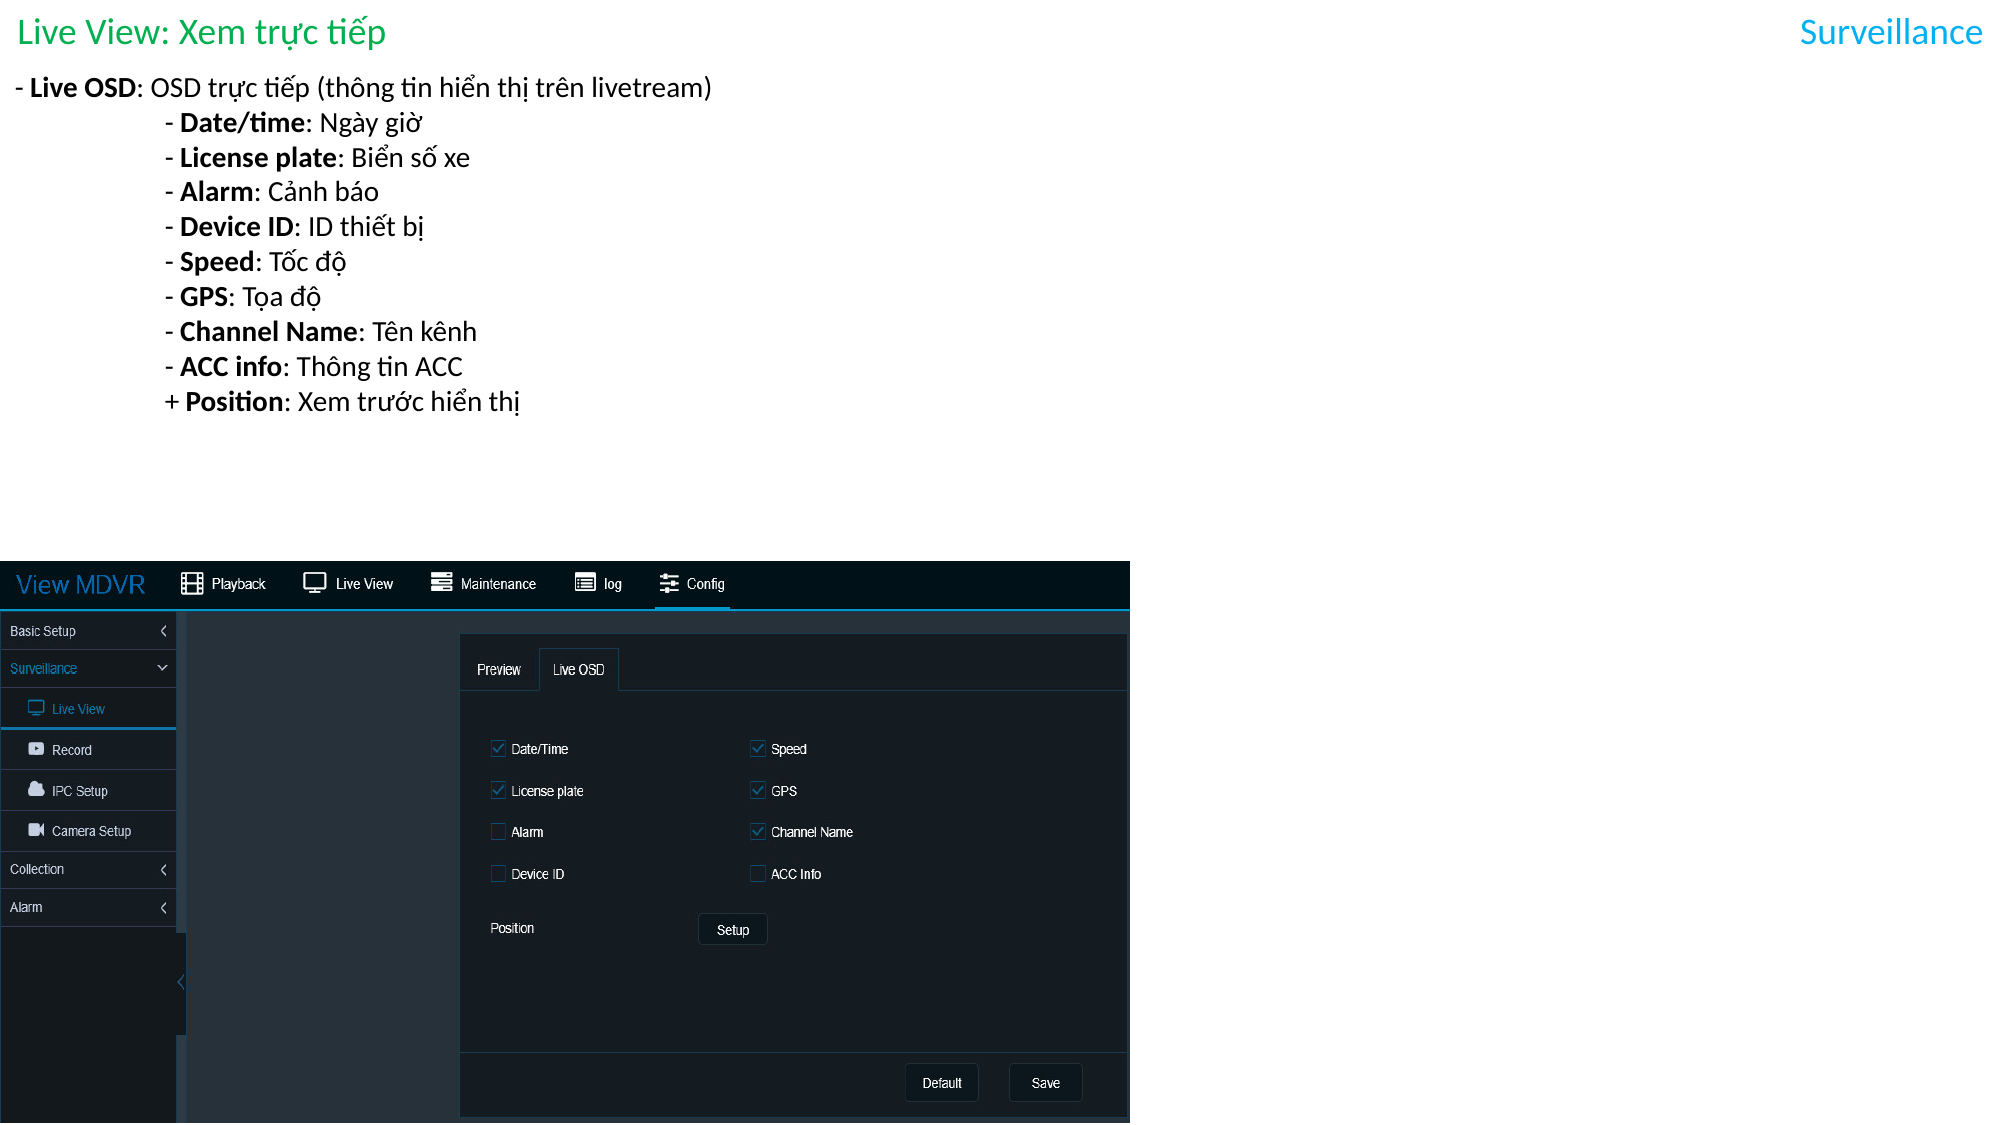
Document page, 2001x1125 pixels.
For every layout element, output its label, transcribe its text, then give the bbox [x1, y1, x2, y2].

picture [0, 612, 1130, 1123]
text_box - Live OSD: OSD trực tiếp (thông tin hiển thị trên livetream) - Date/time: Ngày giờ - License plate: Biển số xe - Alarm: Cảnh báo - Device ID: ID thiết bị - Speed: Tốc độ - GPS: Tọa độ - Channel Name: Tên kênh - ACC info: Thông tin ACC + Position: Xem trước hiển thị [0, 60, 871, 425]
picture [0, 561, 1130, 608]
text_box Live View: Xem trực tiếp [2, 0, 402, 60]
text_box Surveillance [1785, 0, 1999, 60]
